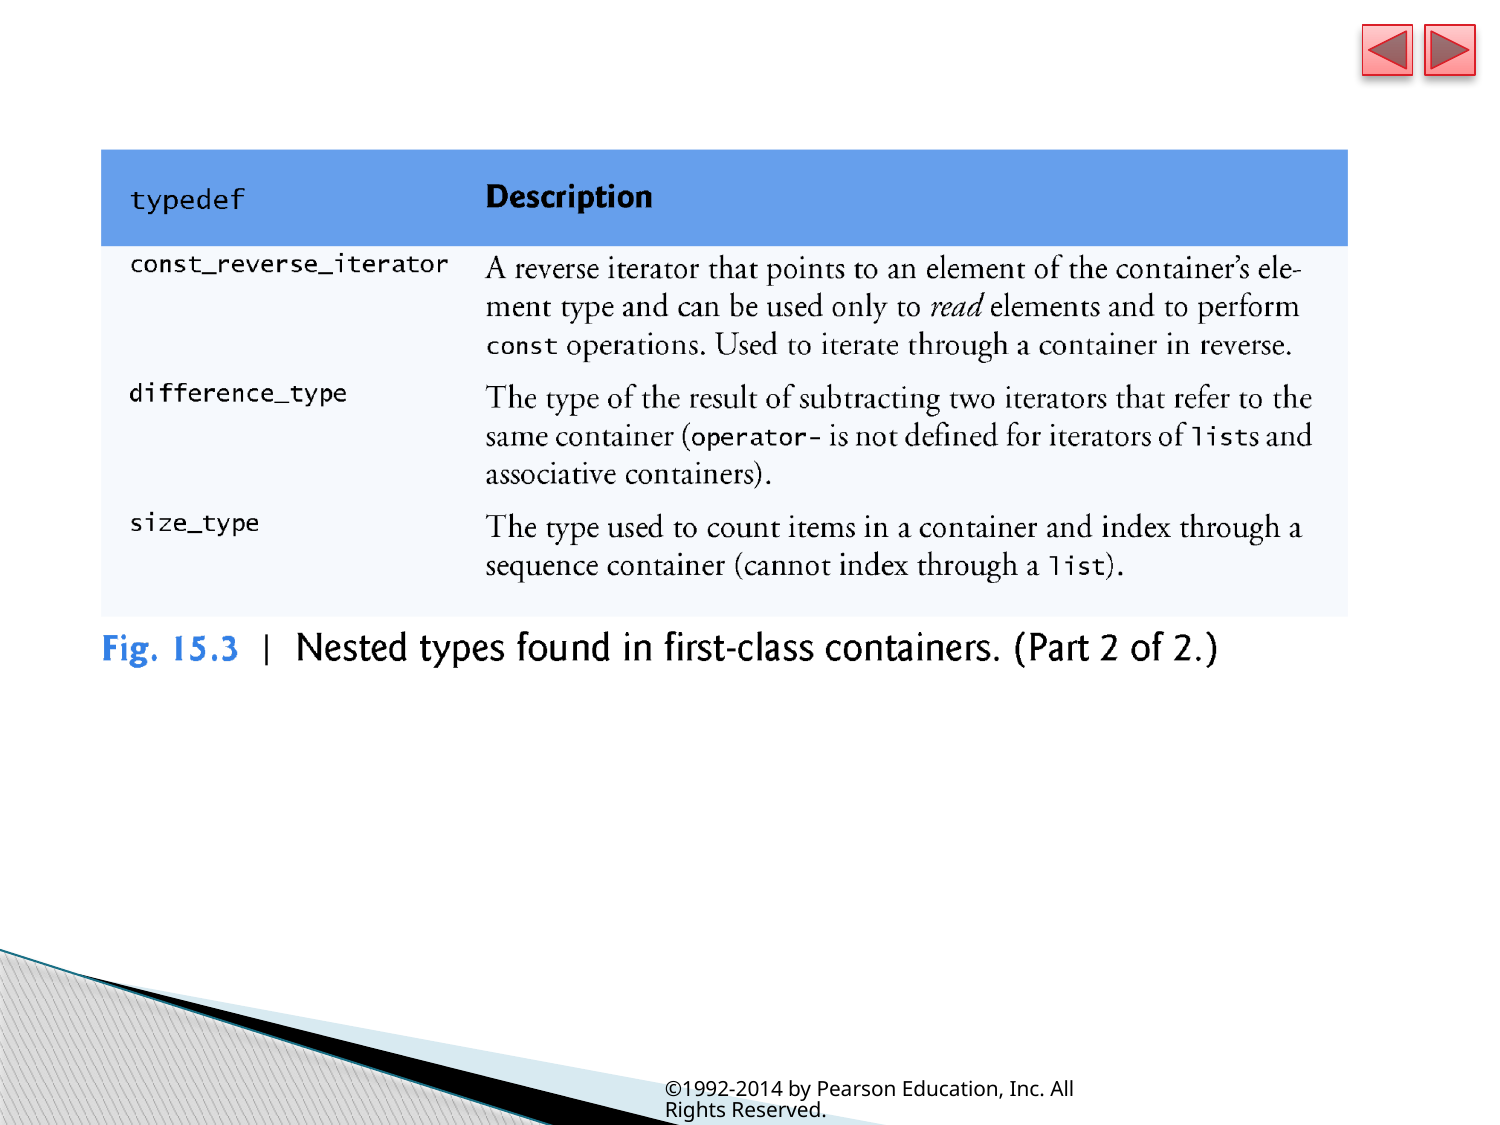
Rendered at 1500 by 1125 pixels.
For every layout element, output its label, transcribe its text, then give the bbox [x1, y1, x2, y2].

footer ©1992-2014 by Pearson Education, Inc. All Rights Reserved. [650, 1051, 1105, 1112]
picture [87, 137, 1362, 688]
